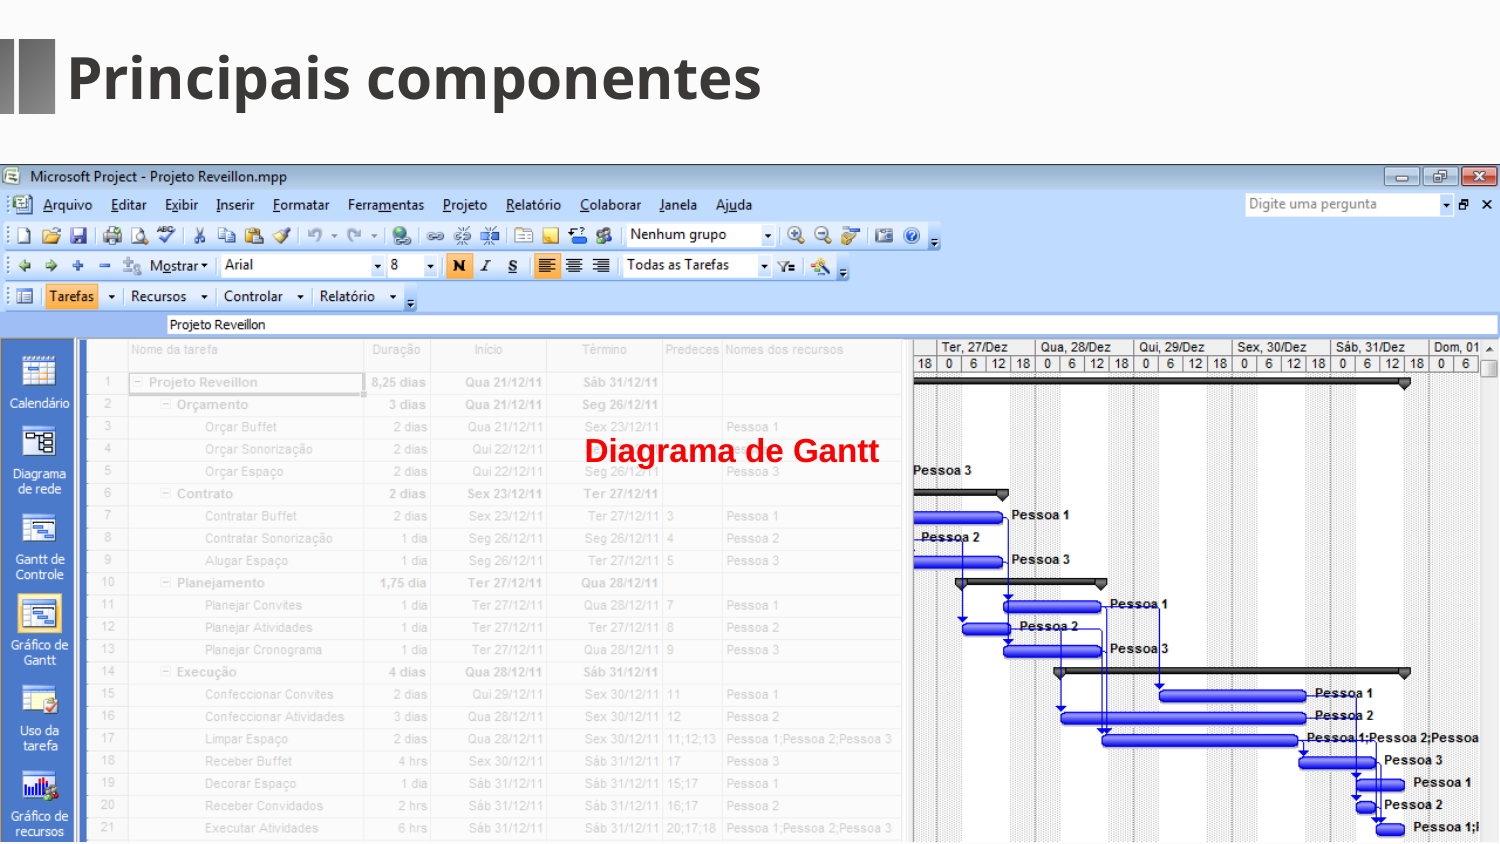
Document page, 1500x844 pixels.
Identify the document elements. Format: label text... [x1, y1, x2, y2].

picture [0, 164, 1500, 842]
text_box Principais componentes [51, 34, 1500, 119]
